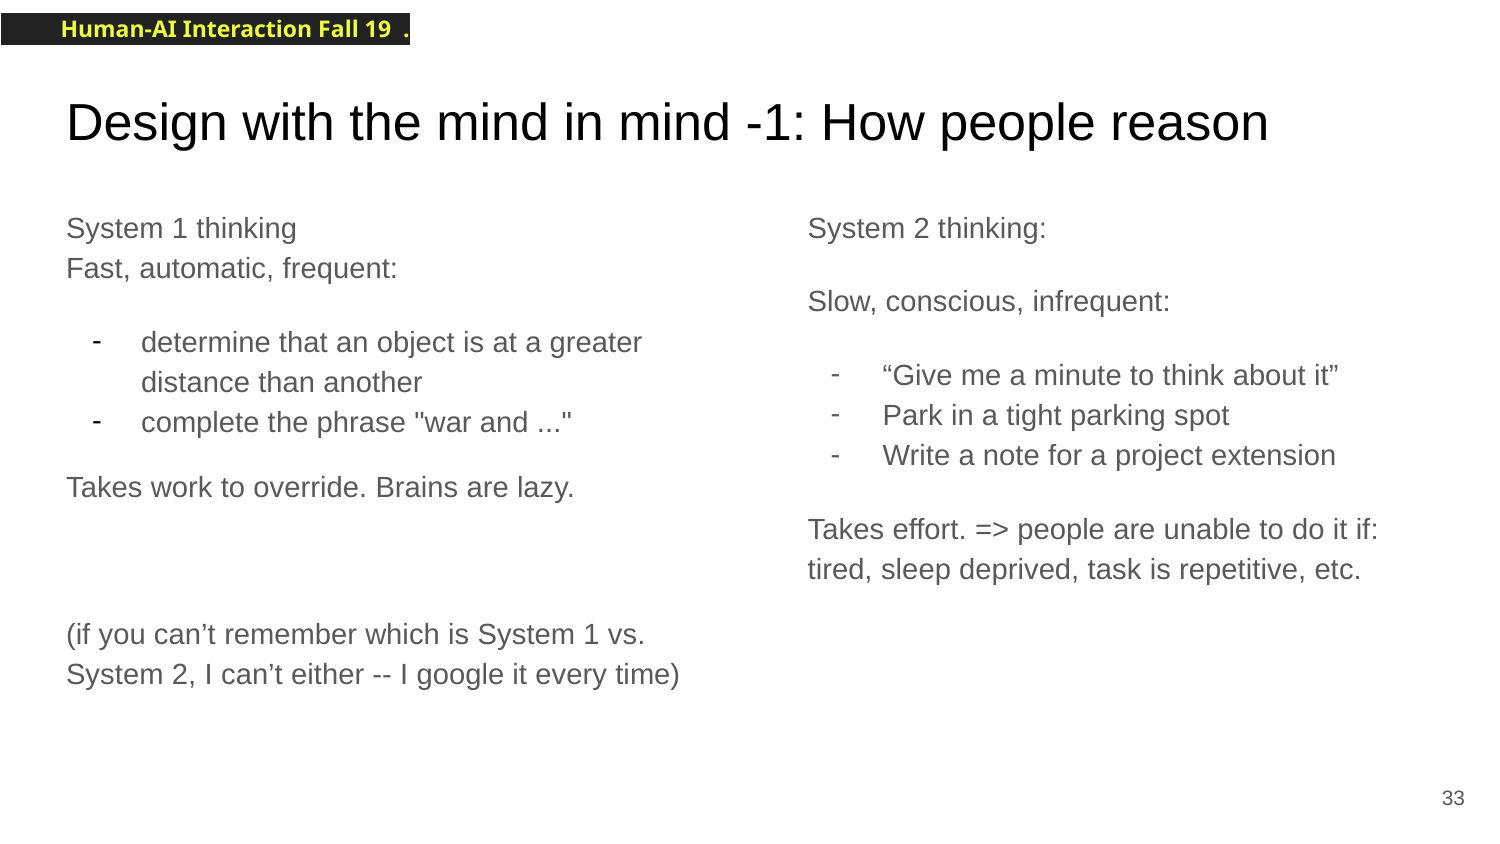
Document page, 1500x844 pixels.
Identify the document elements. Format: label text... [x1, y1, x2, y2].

slide_number ‹#› [1389, 764, 1480, 830]
list System 2 thinking: Slow, conscious, infrequent: “Give me a minute to think about it” Park in a tight parking spot Write a note for a project extension Takes effort. => people are unable to do it if: tired, sleep deprived, task is repetitive, etc. [792, 189, 1449, 750]
list System 1 thinking Fast, automatic, frequent: determine that an object is at a greater distance than another complete the phrase "war and ..." Takes work to override. Brains are lazy. (if you can’t remember which is System 1 vs. System 2, I can’t either -- I google it every time) [51, 189, 708, 750]
title Design with the mind in mind -1: How people reason [51, 72, 1449, 167]
